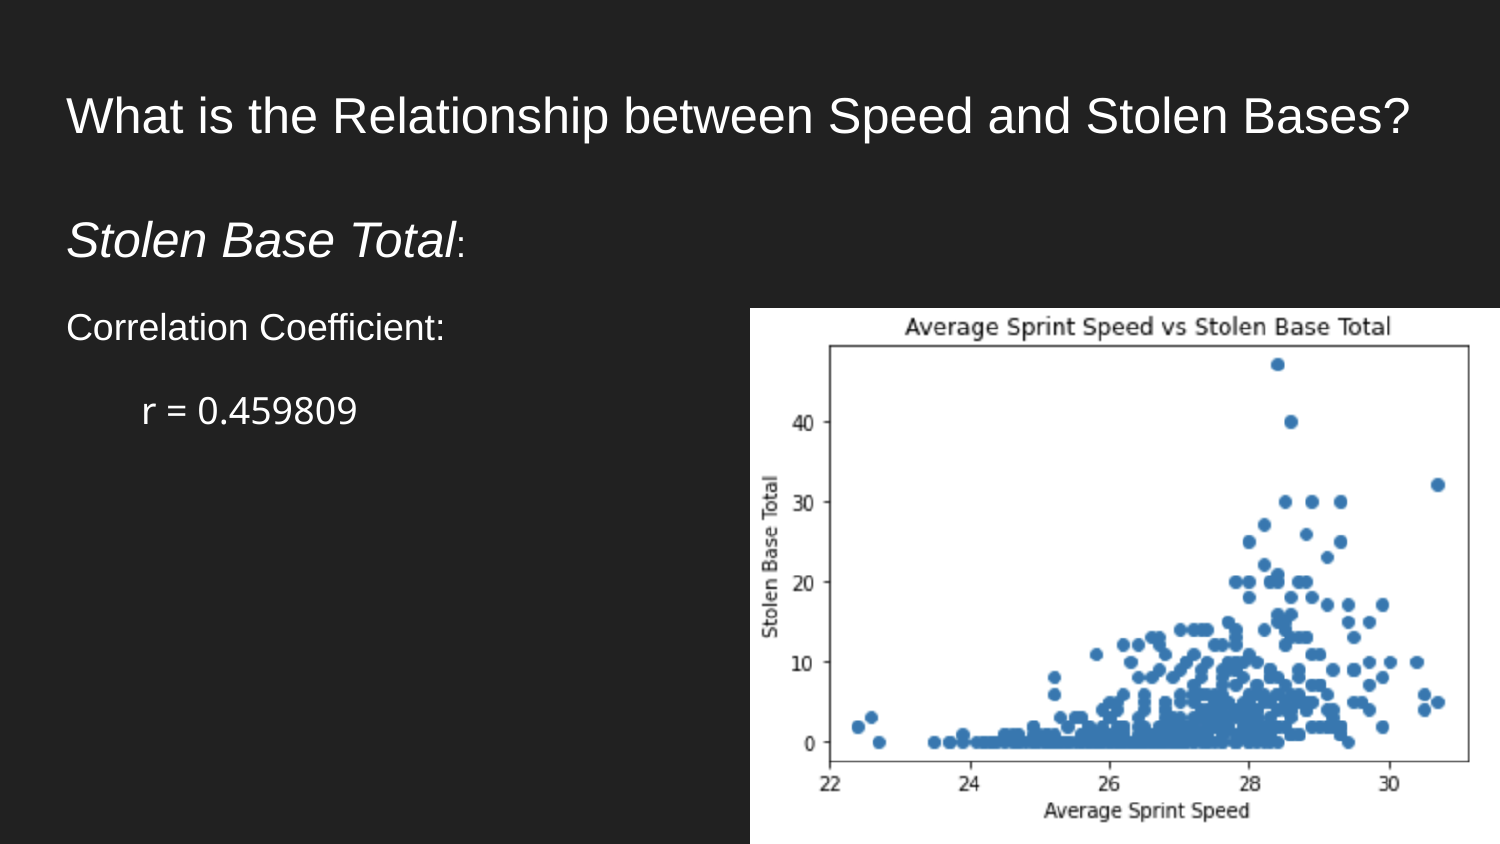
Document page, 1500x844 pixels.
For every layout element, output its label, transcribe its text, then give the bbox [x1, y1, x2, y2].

list Stolen Base Total: Correlation Coefficient: r = 0.459809 [51, 189, 1449, 750]
title What is the Relationship between Speed and Stolen Bases? [51, 72, 1449, 167]
picture [749, 307, 1500, 844]
